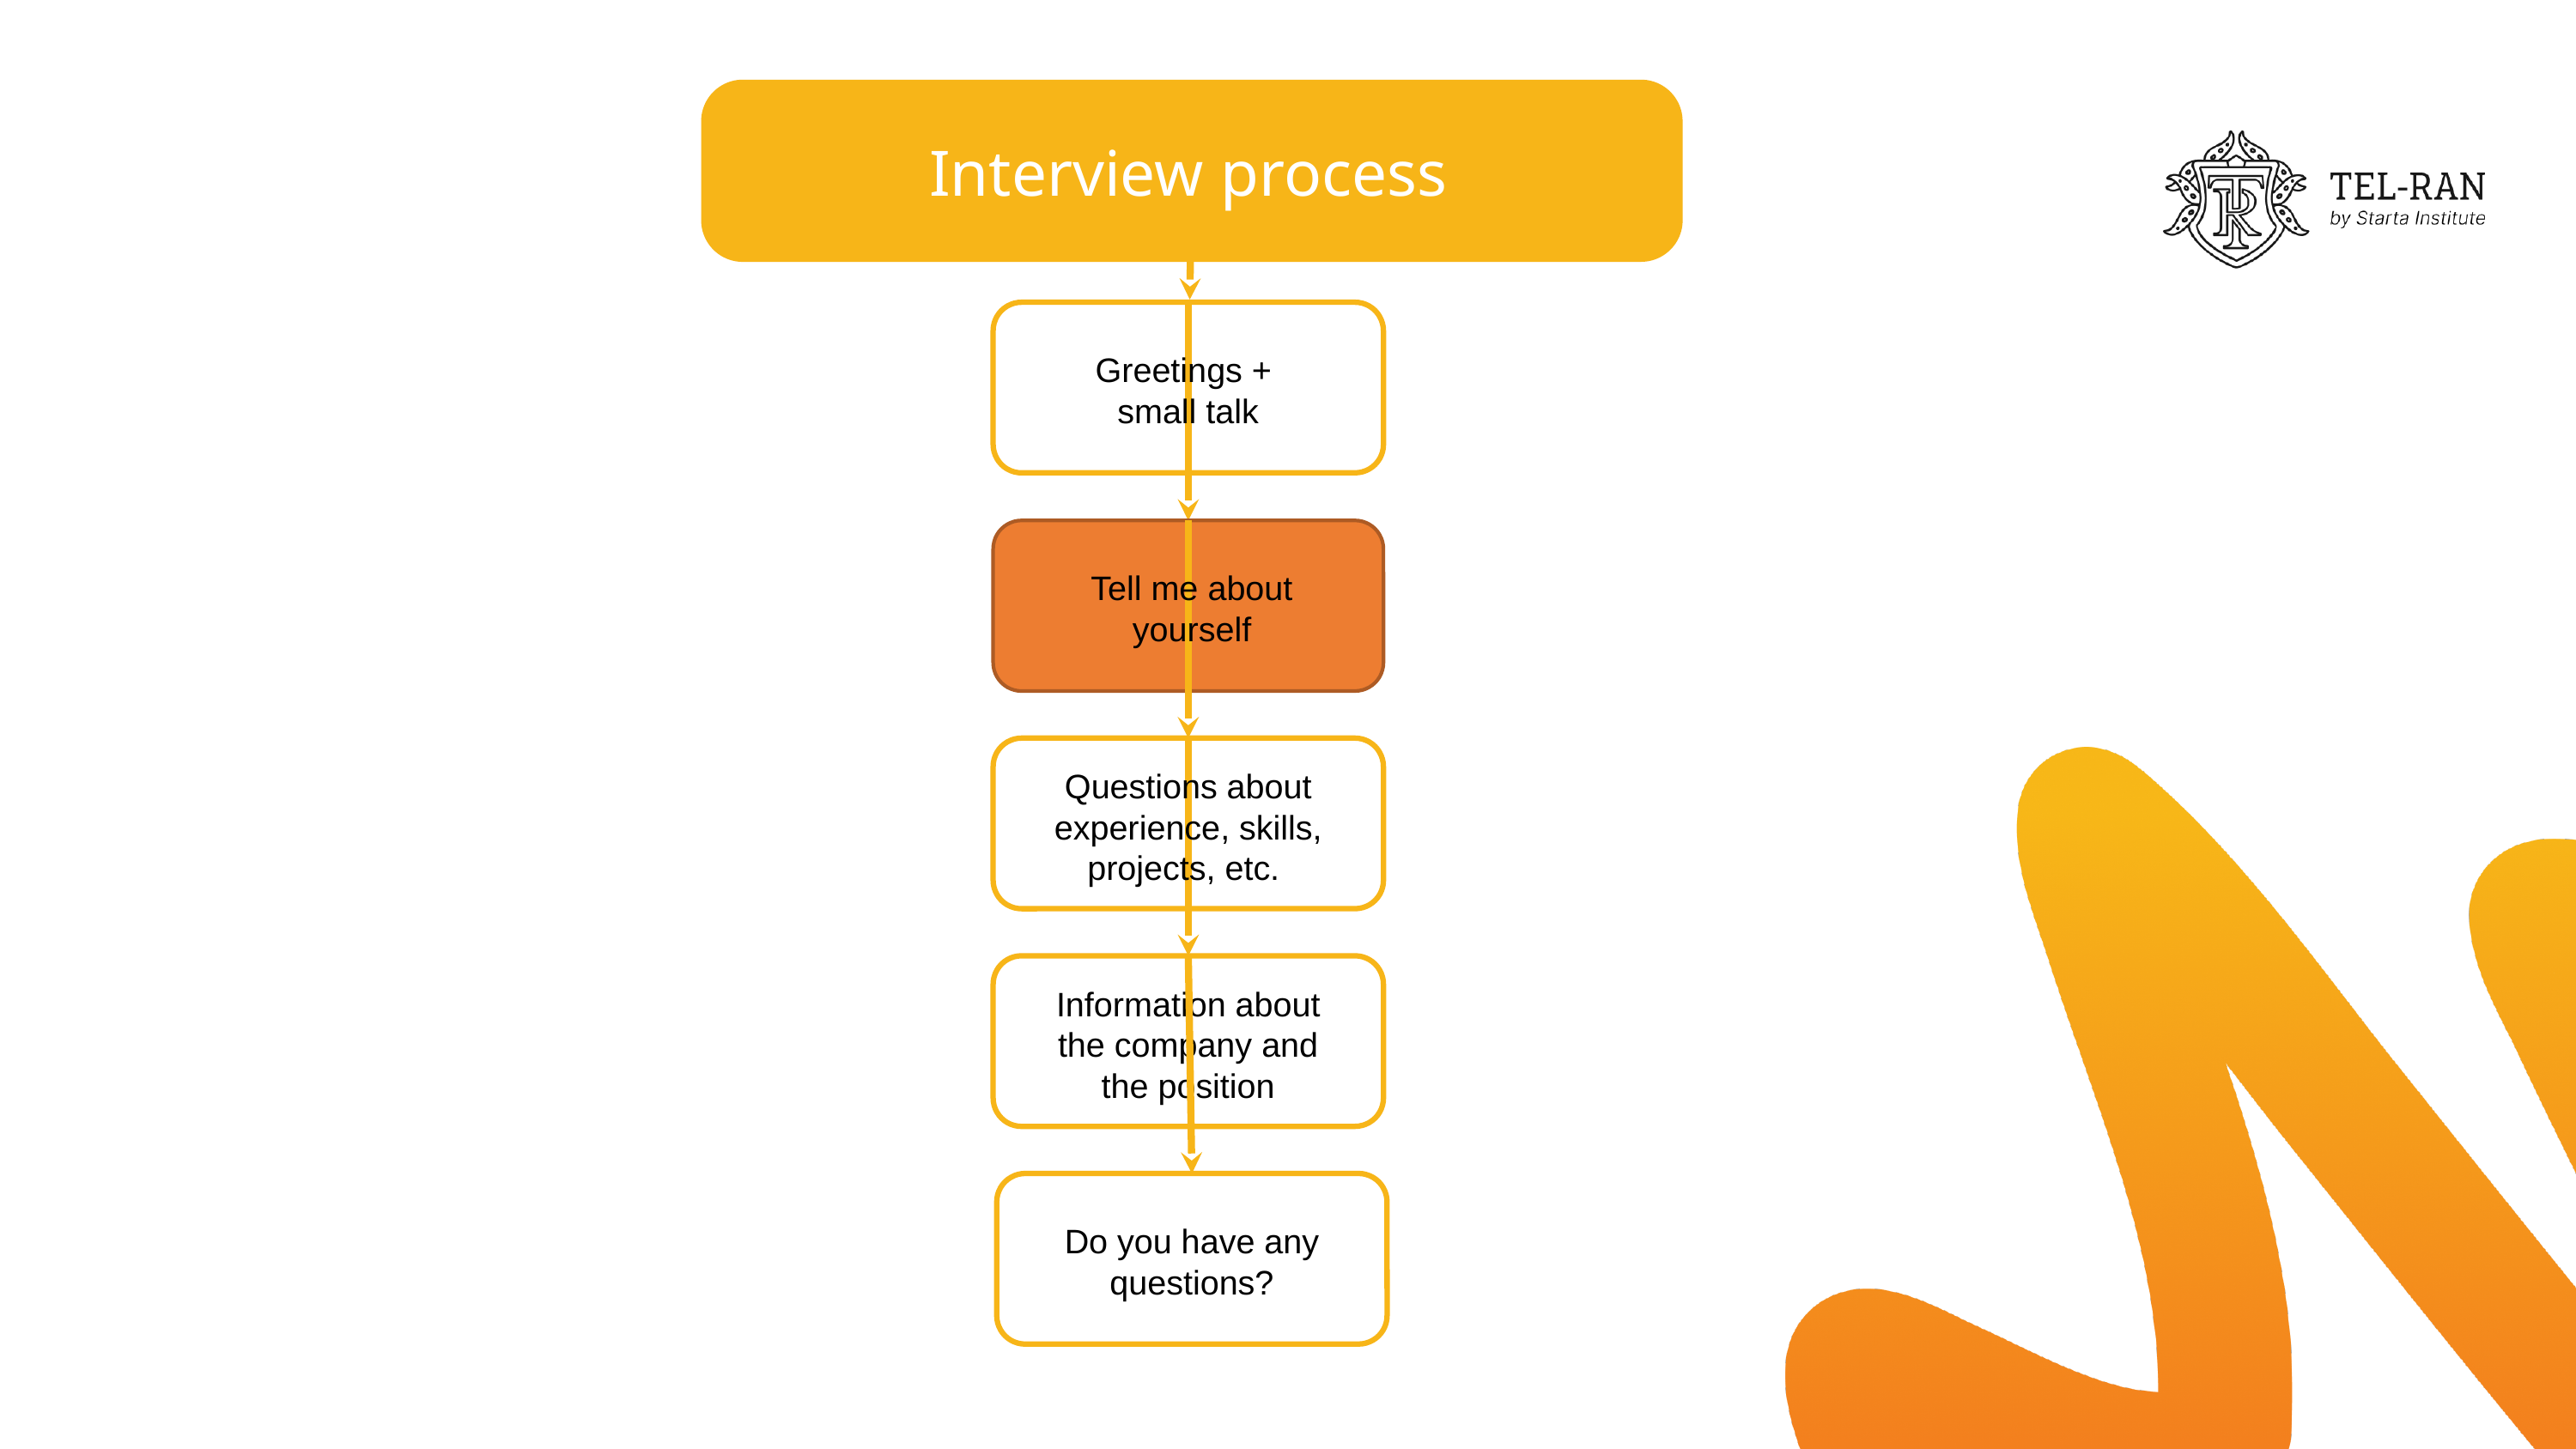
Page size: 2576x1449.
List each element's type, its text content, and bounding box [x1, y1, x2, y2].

text_box Tell me about yourself [1051, 567, 1184, 649]
text_box Greetings + small talk [1047, 349, 1184, 431]
text_box [1193, 737, 1384, 909]
text_box Information about the company and the position [1047, 982, 1183, 1106]
text_box Information about the company and the position [1196, 982, 1329, 1106]
text_box [996, 1173, 1388, 1344]
text_box [993, 302, 1185, 473]
picture [2163, 130, 2485, 269]
text_box [993, 737, 1184, 909]
text_box [1193, 520, 1384, 692]
text_box [1192, 302, 1384, 473]
text_box Questions about experience, skills, projects, etc. [1047, 765, 1184, 888]
text_box [993, 520, 1184, 692]
text_box Questions about experience, skills, projects, etc. [1193, 765, 1329, 888]
text_box [1194, 955, 1384, 1127]
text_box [701, 79, 1683, 263]
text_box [1188, 955, 1193, 1174]
picture [1620, 746, 2576, 1449]
text_box Greetings + small talk [1193, 349, 1329, 431]
text_box [993, 955, 1183, 1127]
text_box Do you have any questions? [1051, 1220, 1333, 1302]
text_box Tell me about yourself [1193, 567, 1333, 649]
text_box [1184, 270, 1195, 300]
